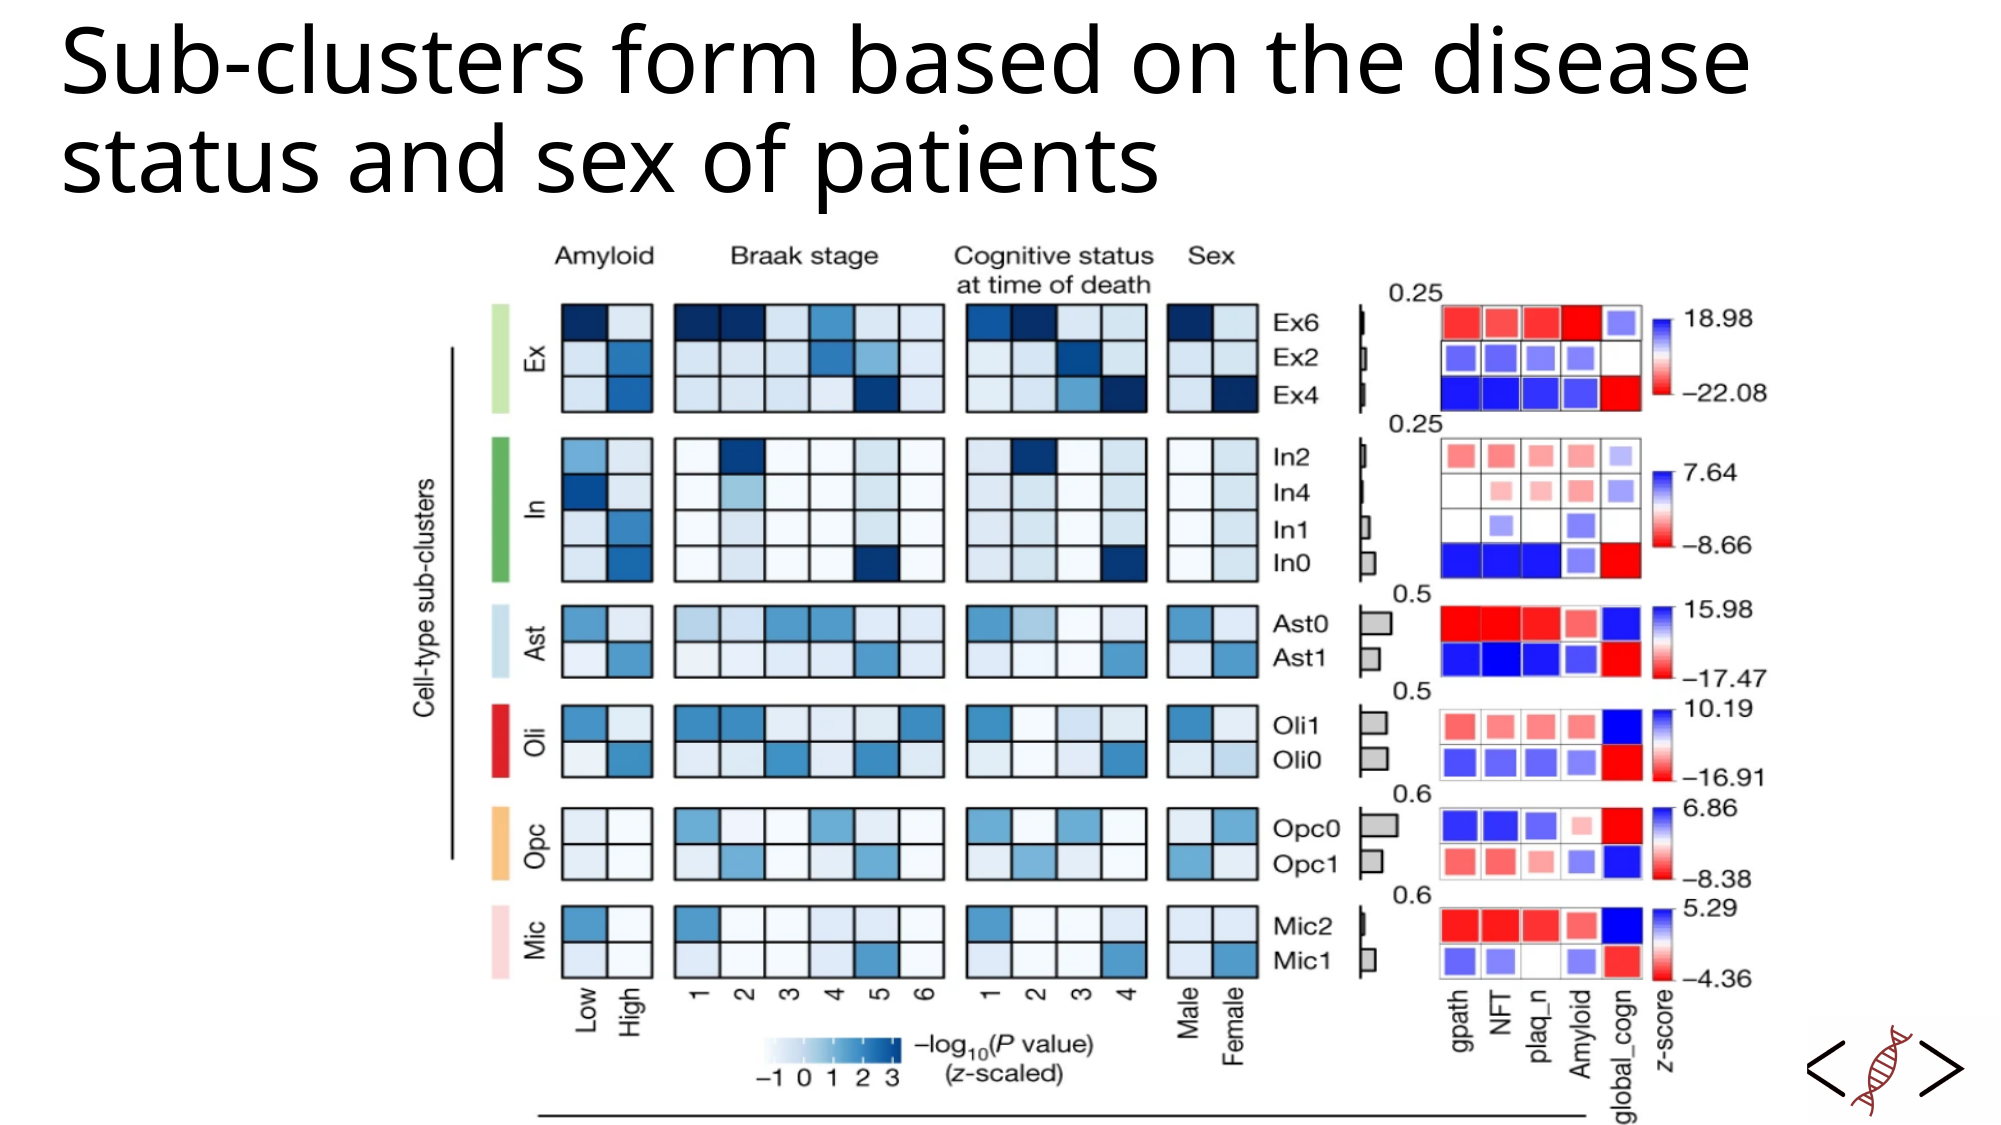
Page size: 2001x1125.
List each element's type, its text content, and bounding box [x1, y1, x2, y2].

title Sub-clusters form based on the disease status and sex of patients [45, 5, 1955, 223]
picture [370, 243, 2000, 1125]
